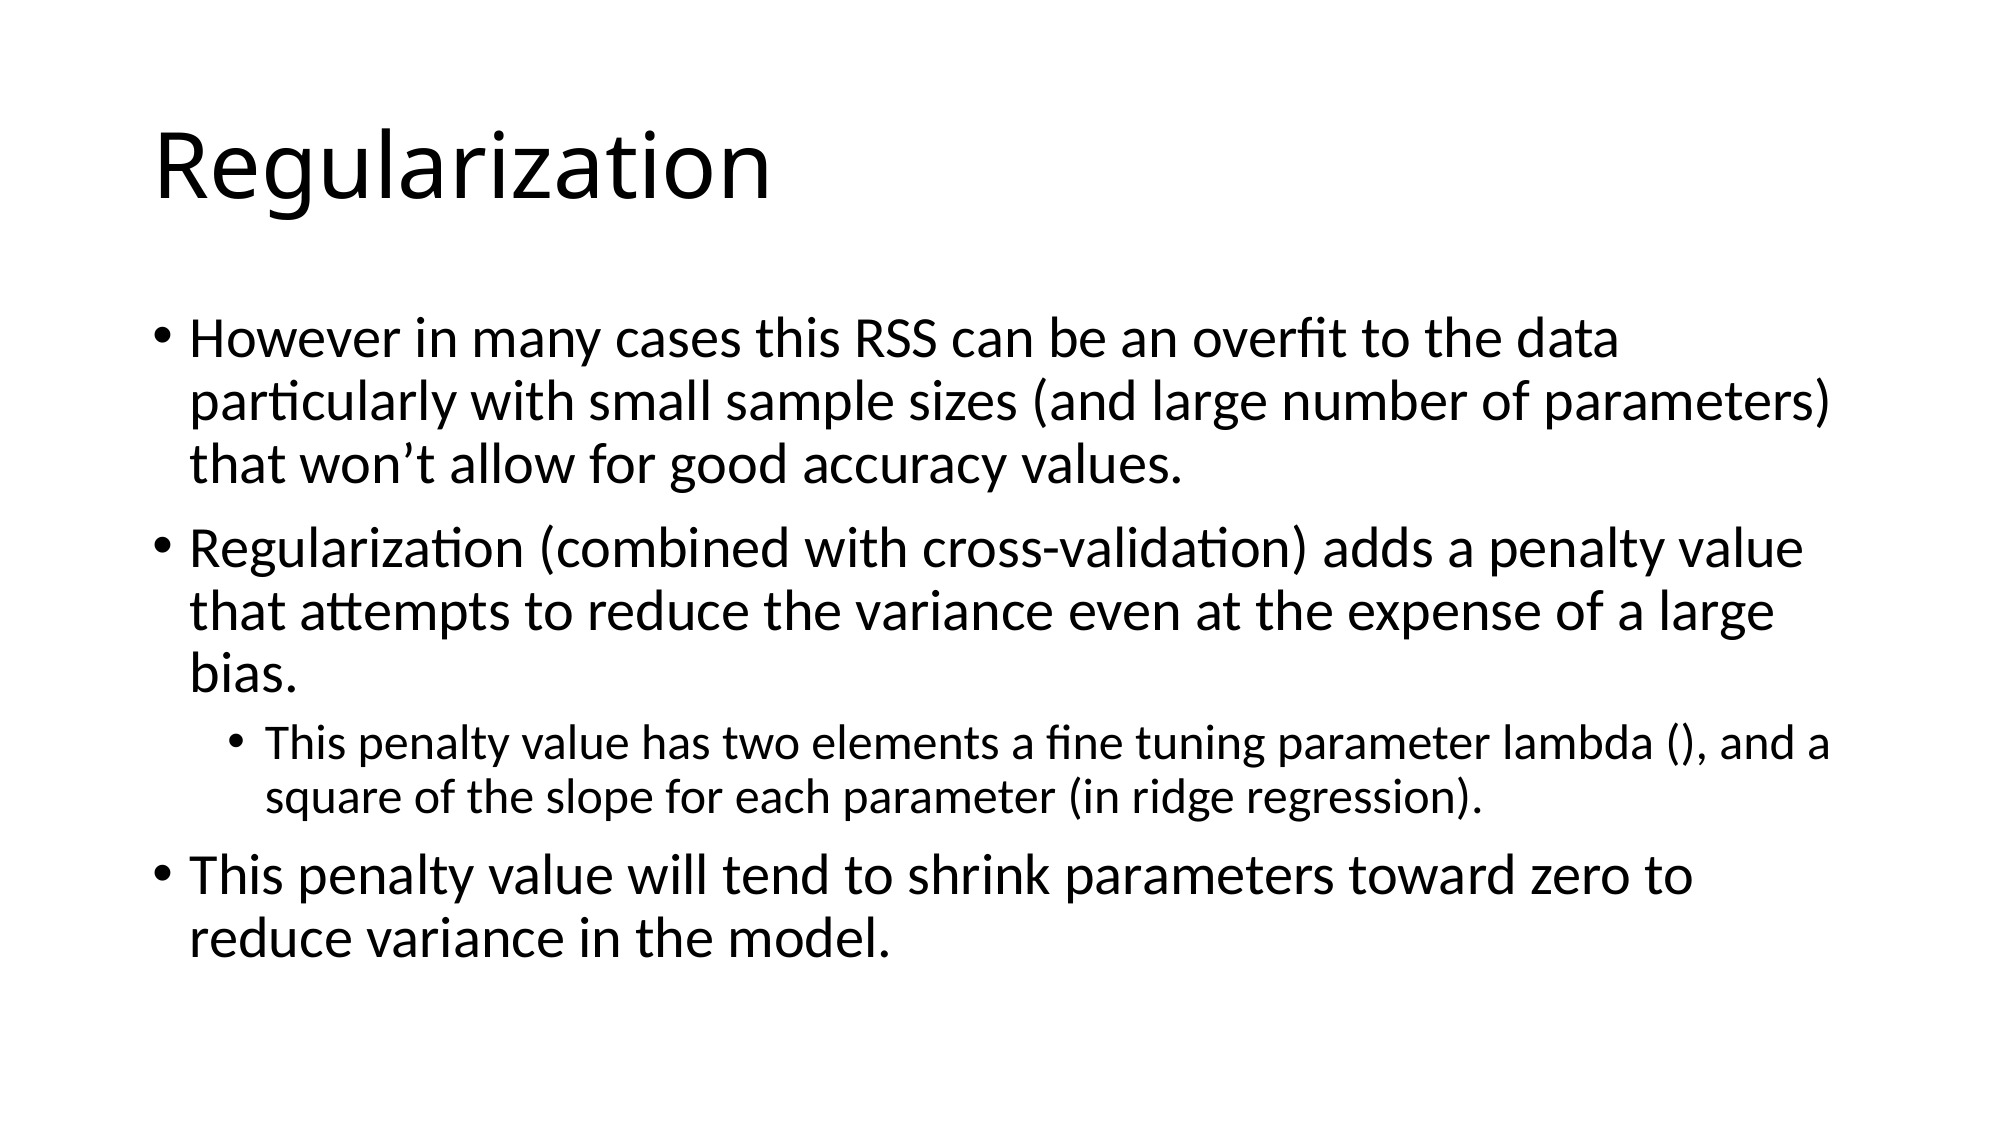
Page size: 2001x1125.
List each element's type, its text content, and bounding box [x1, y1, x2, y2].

title Regularization [137, 59, 1863, 278]
